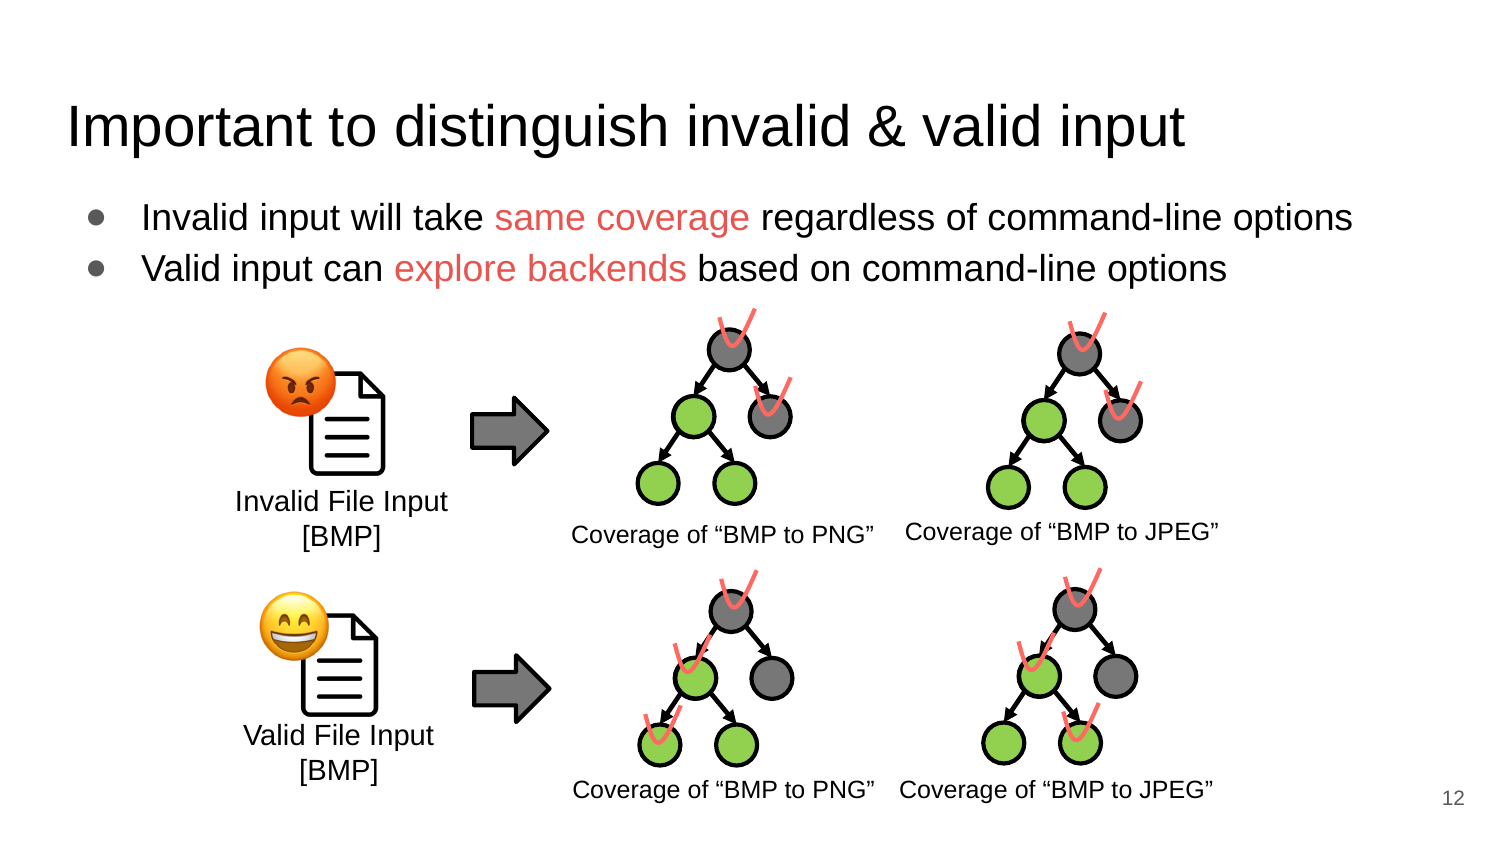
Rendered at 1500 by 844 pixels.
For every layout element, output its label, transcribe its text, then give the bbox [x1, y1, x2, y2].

title Important to distinguish invalid & valid input [51, 72, 1449, 167]
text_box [548, 308, 898, 565]
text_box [549, 572, 876, 820]
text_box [217, 588, 460, 779]
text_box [208, 343, 475, 545]
slide_number 12 [1389, 764, 1480, 830]
list Invalid input will take same coverage regardless of command-line options Valid input can explore backends based on command-line options [51, 170, 1449, 732]
text_box [479, 395, 543, 467]
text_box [887, 312, 1237, 562]
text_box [881, 571, 1231, 820]
text_box [472, 653, 544, 725]
